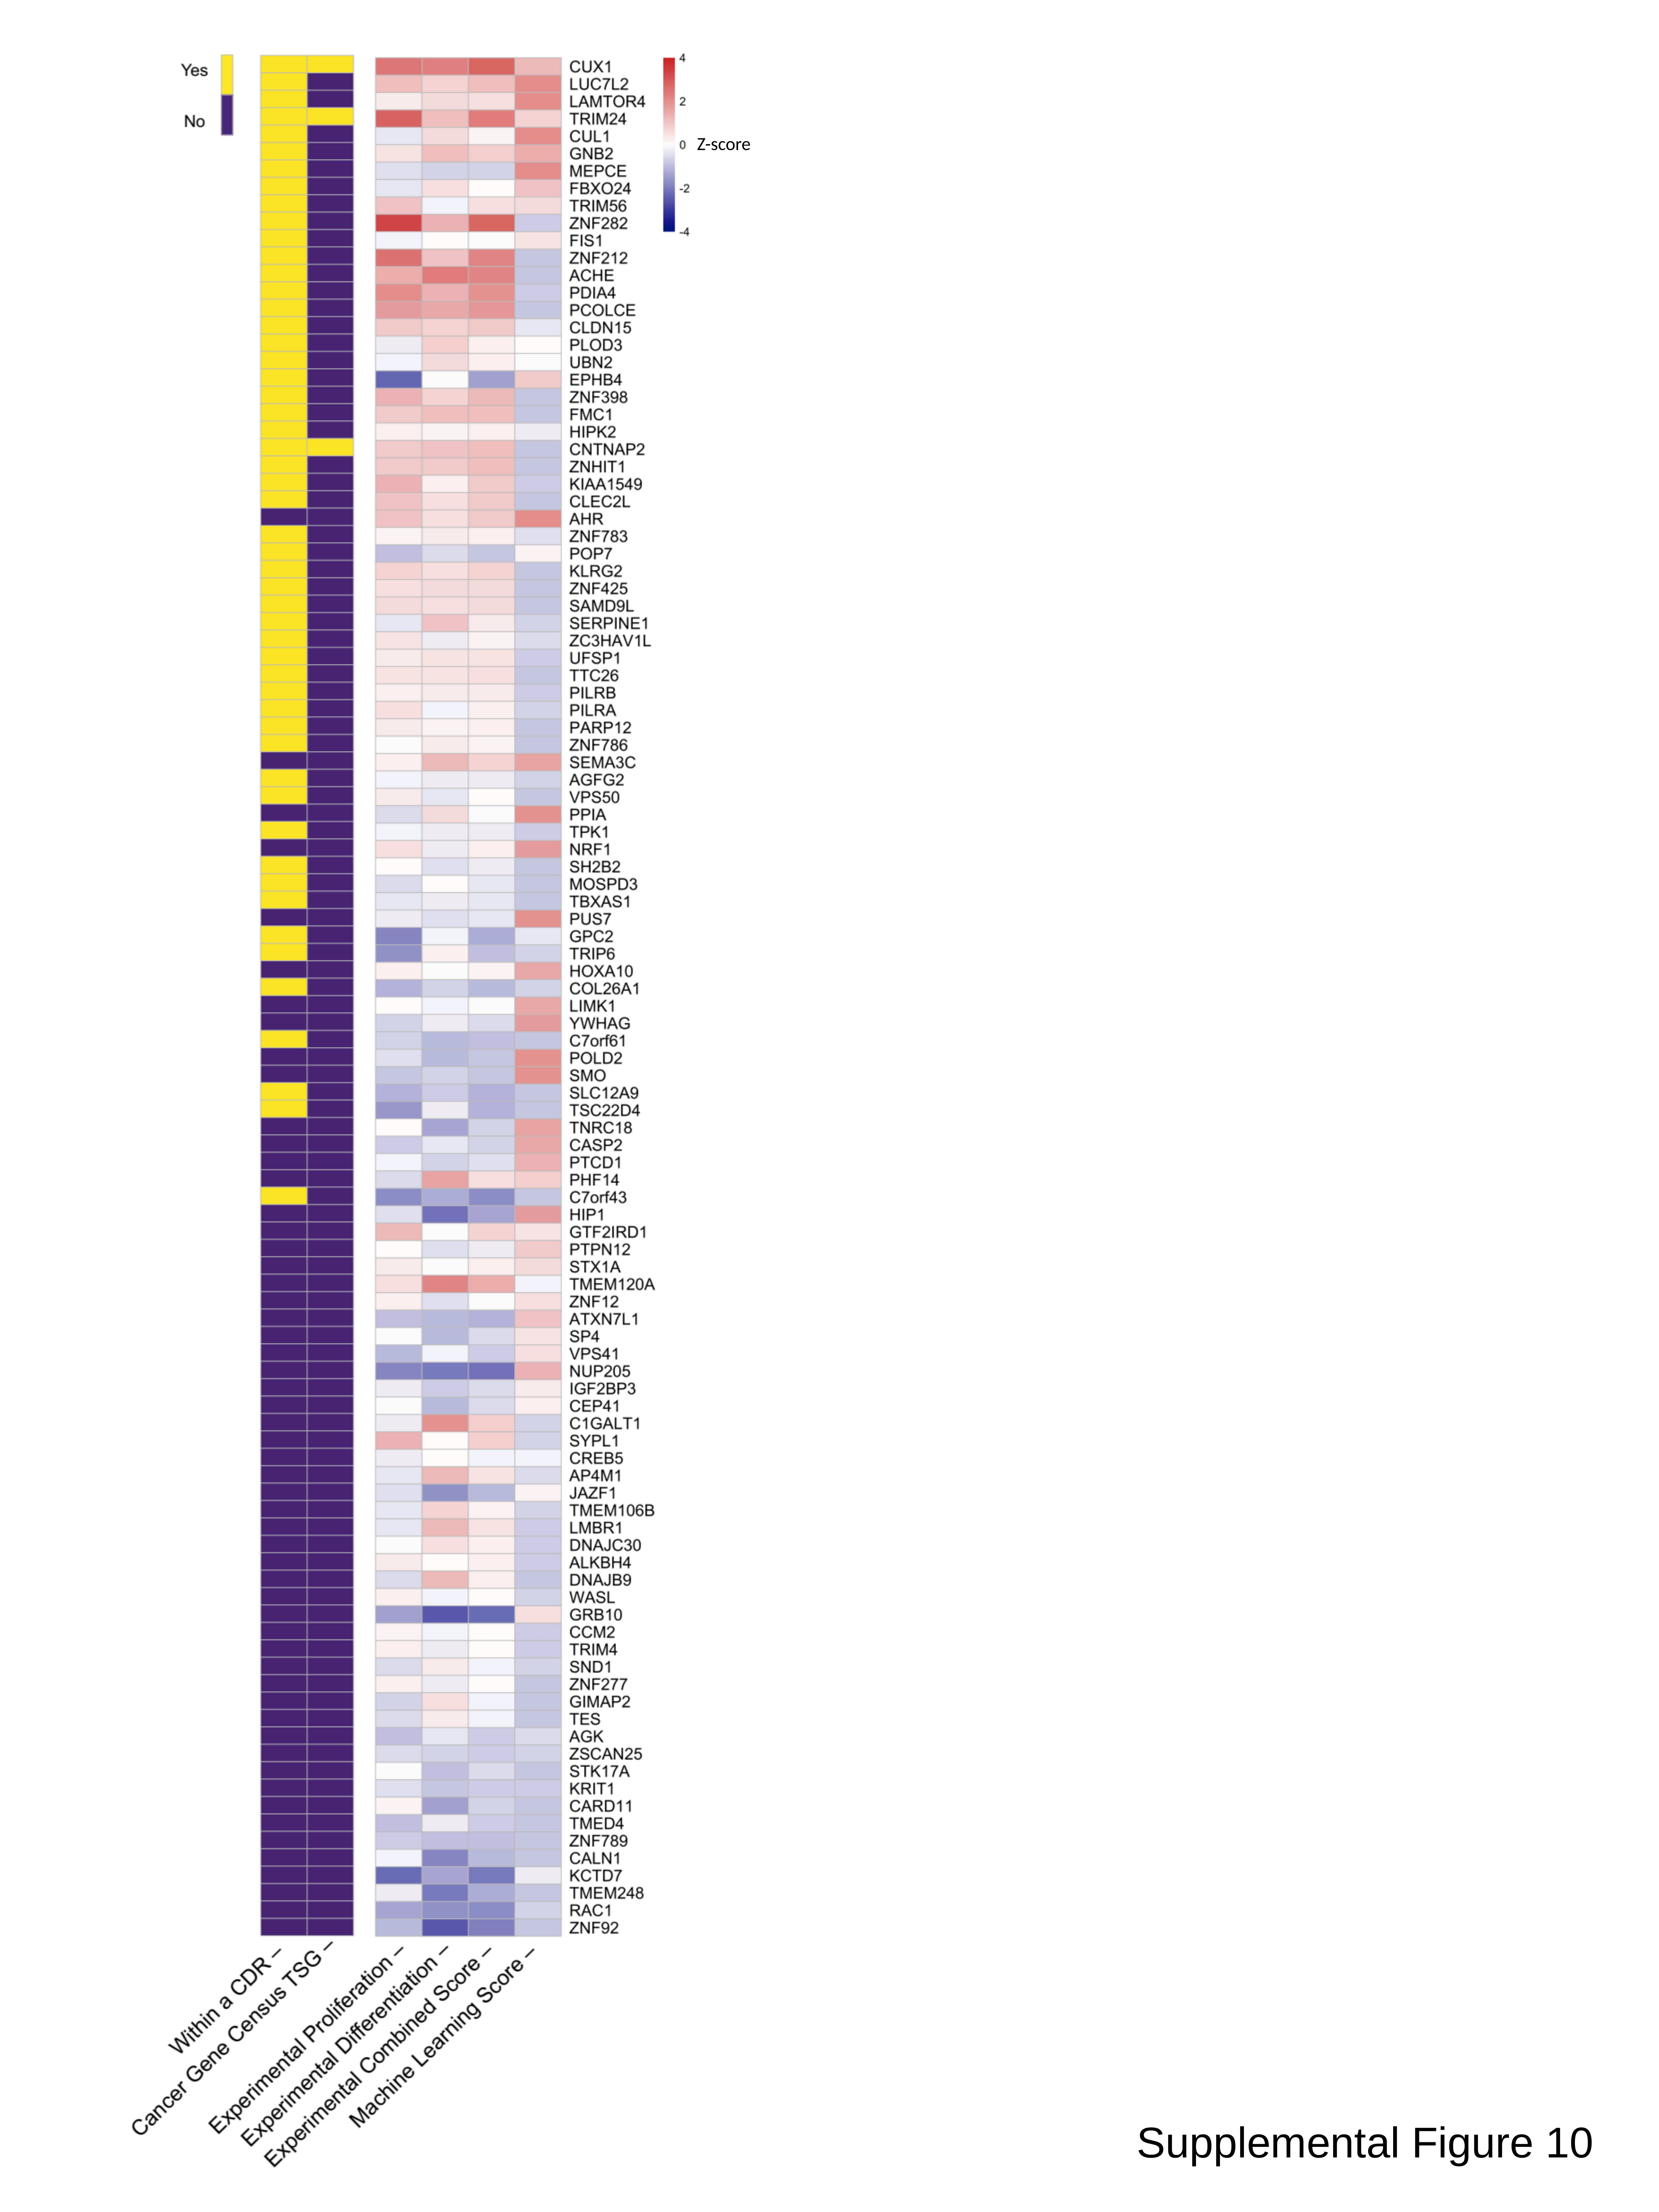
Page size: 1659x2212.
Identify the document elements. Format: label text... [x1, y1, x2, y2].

text_box Z-score [707, 129, 757, 157]
text_box Supplemental Figure 10 [1131, 2112, 1600, 2169]
picture [97, 26, 707, 2186]
